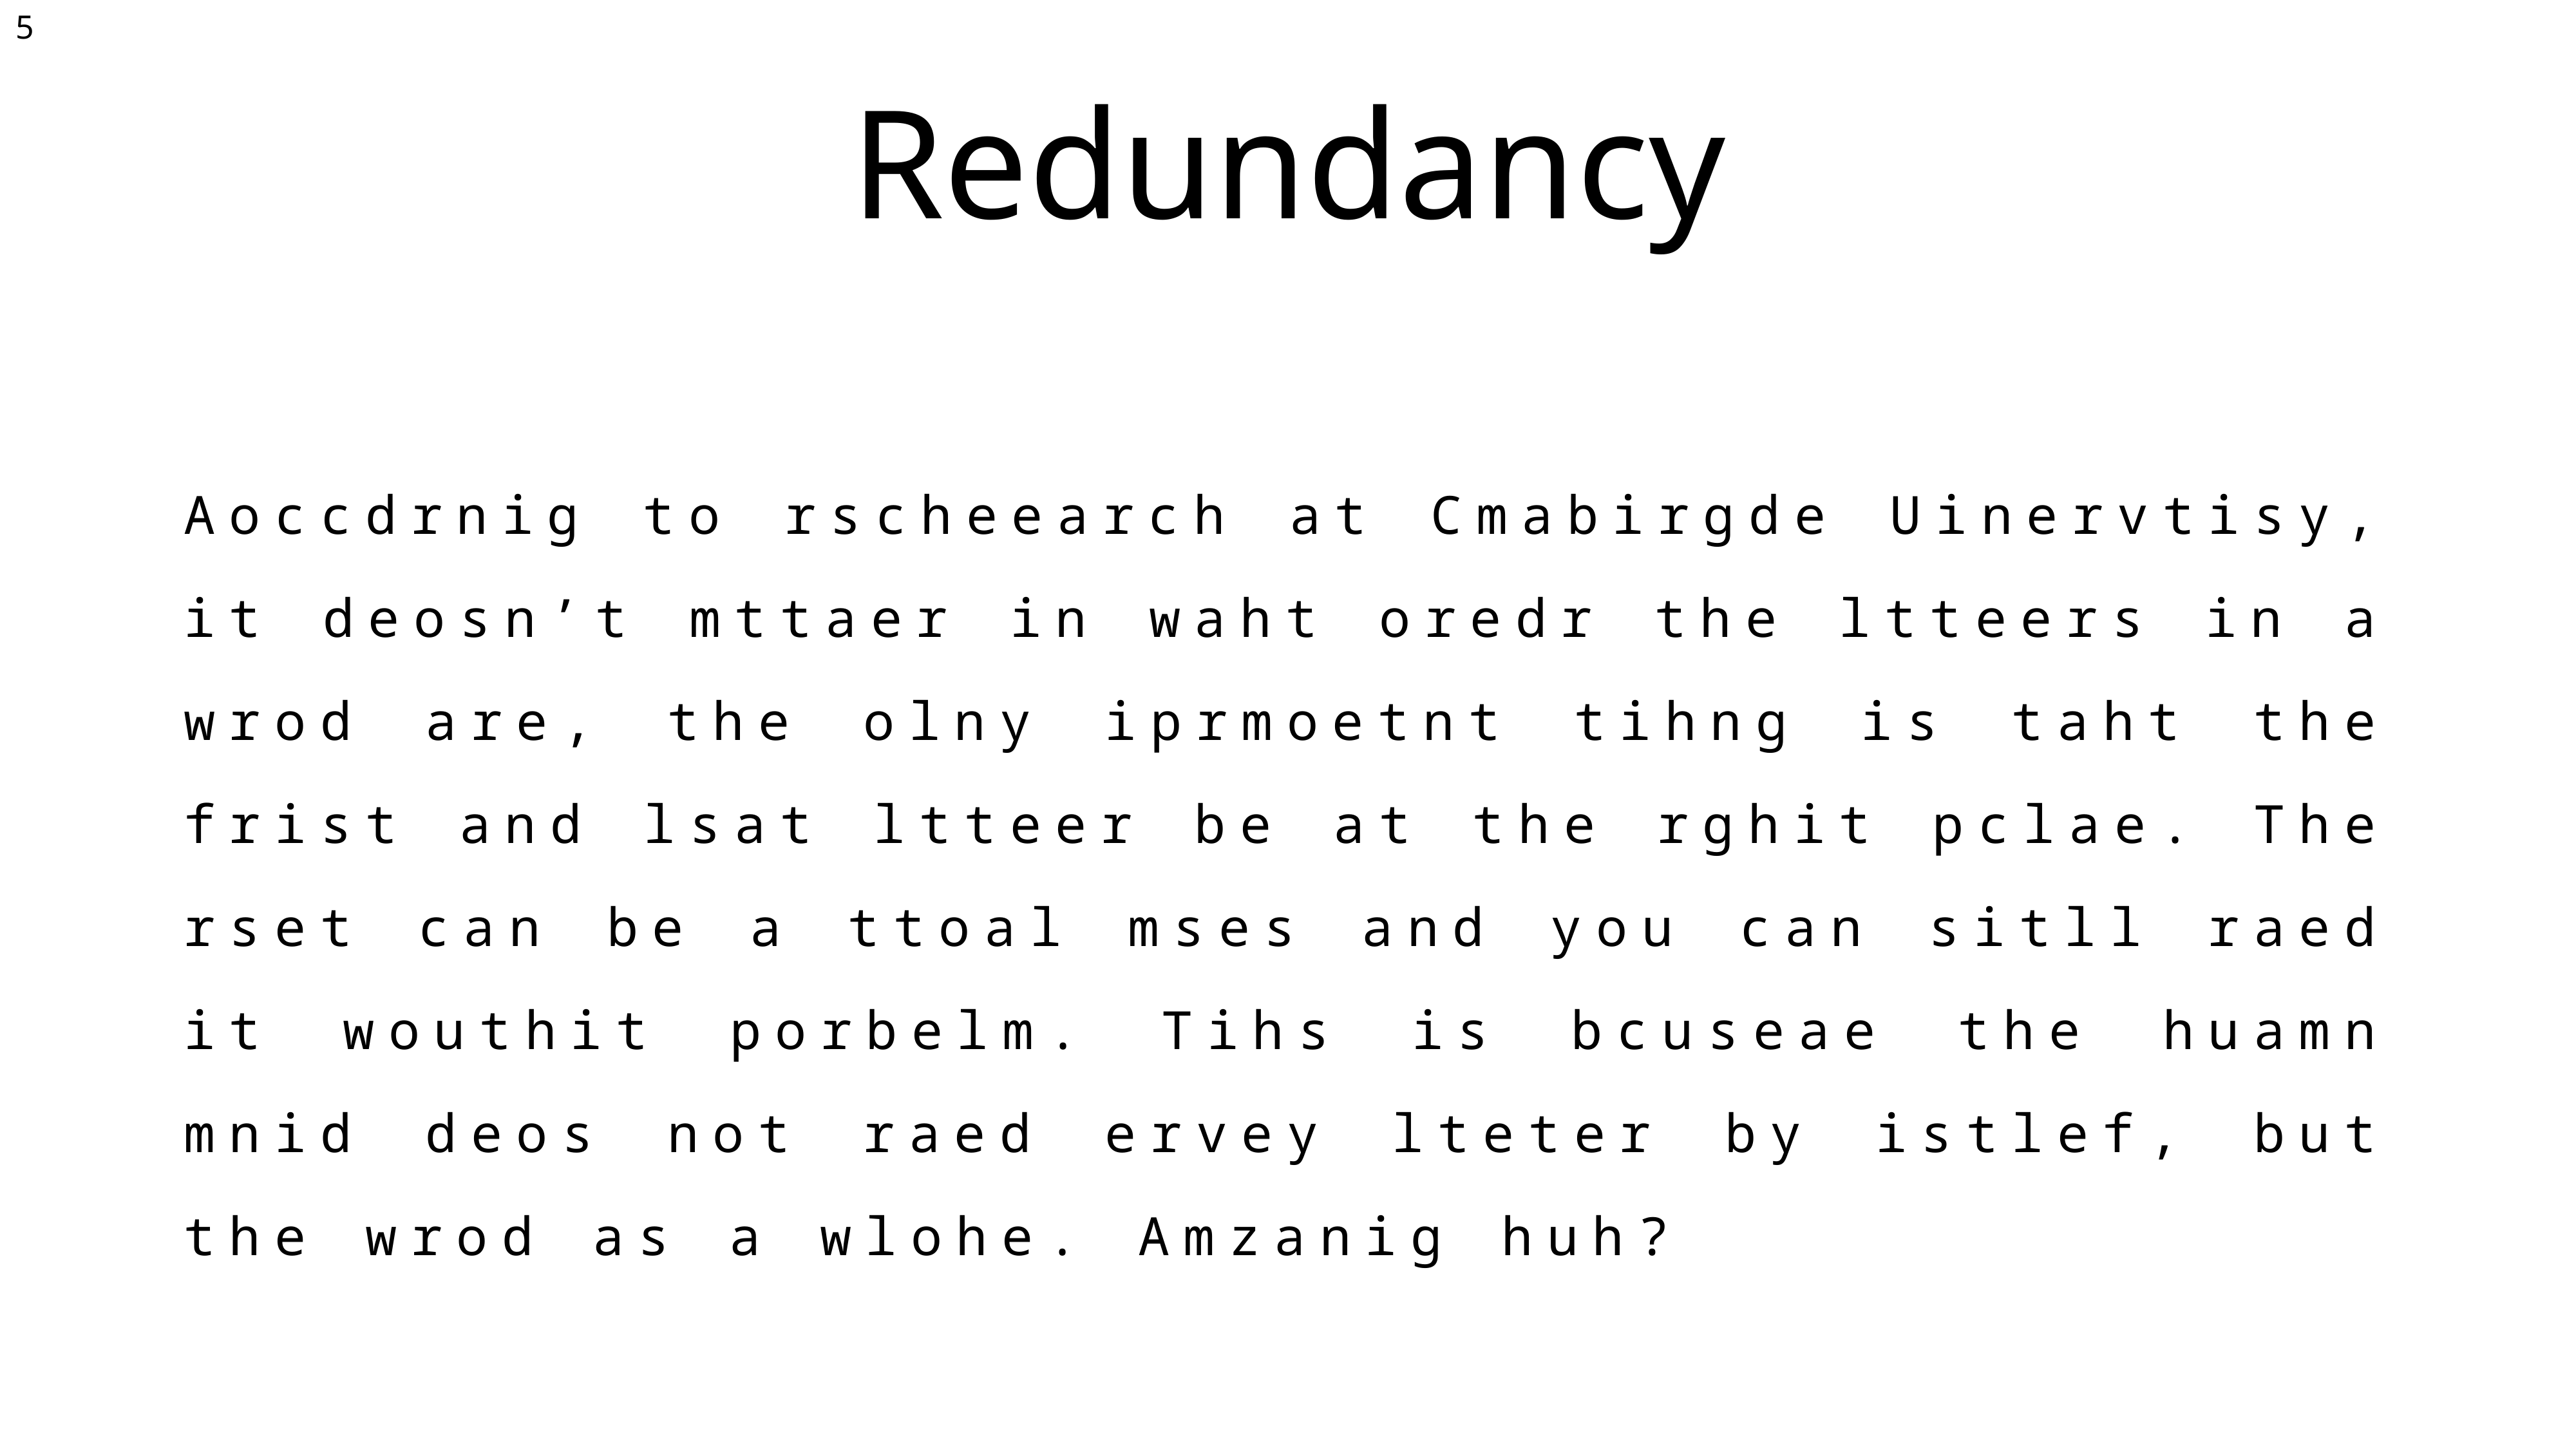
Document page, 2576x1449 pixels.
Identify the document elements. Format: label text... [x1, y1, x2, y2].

text_box [0, 1, 109, 56]
title Redundancy [178, 37, 2398, 279]
text_box Aoccdrnig to rscheearch at Cmabirgde Uinervtisy, it deosn’t mttaer in waht oredr the ltteers in a wrod are, the olny iprmoetnt tihng is taht the frist and lsat ltteer be at the rghit pclae. The rset can be a ttoal mses and you can sitll raed it wouthit porbelm. Tihs is bcuseae the huamn mnid deos not raed ervey lteter by istlef, but the wrod as a wlohe. Amzanig huh? [178, 395, 2398, 1312]
